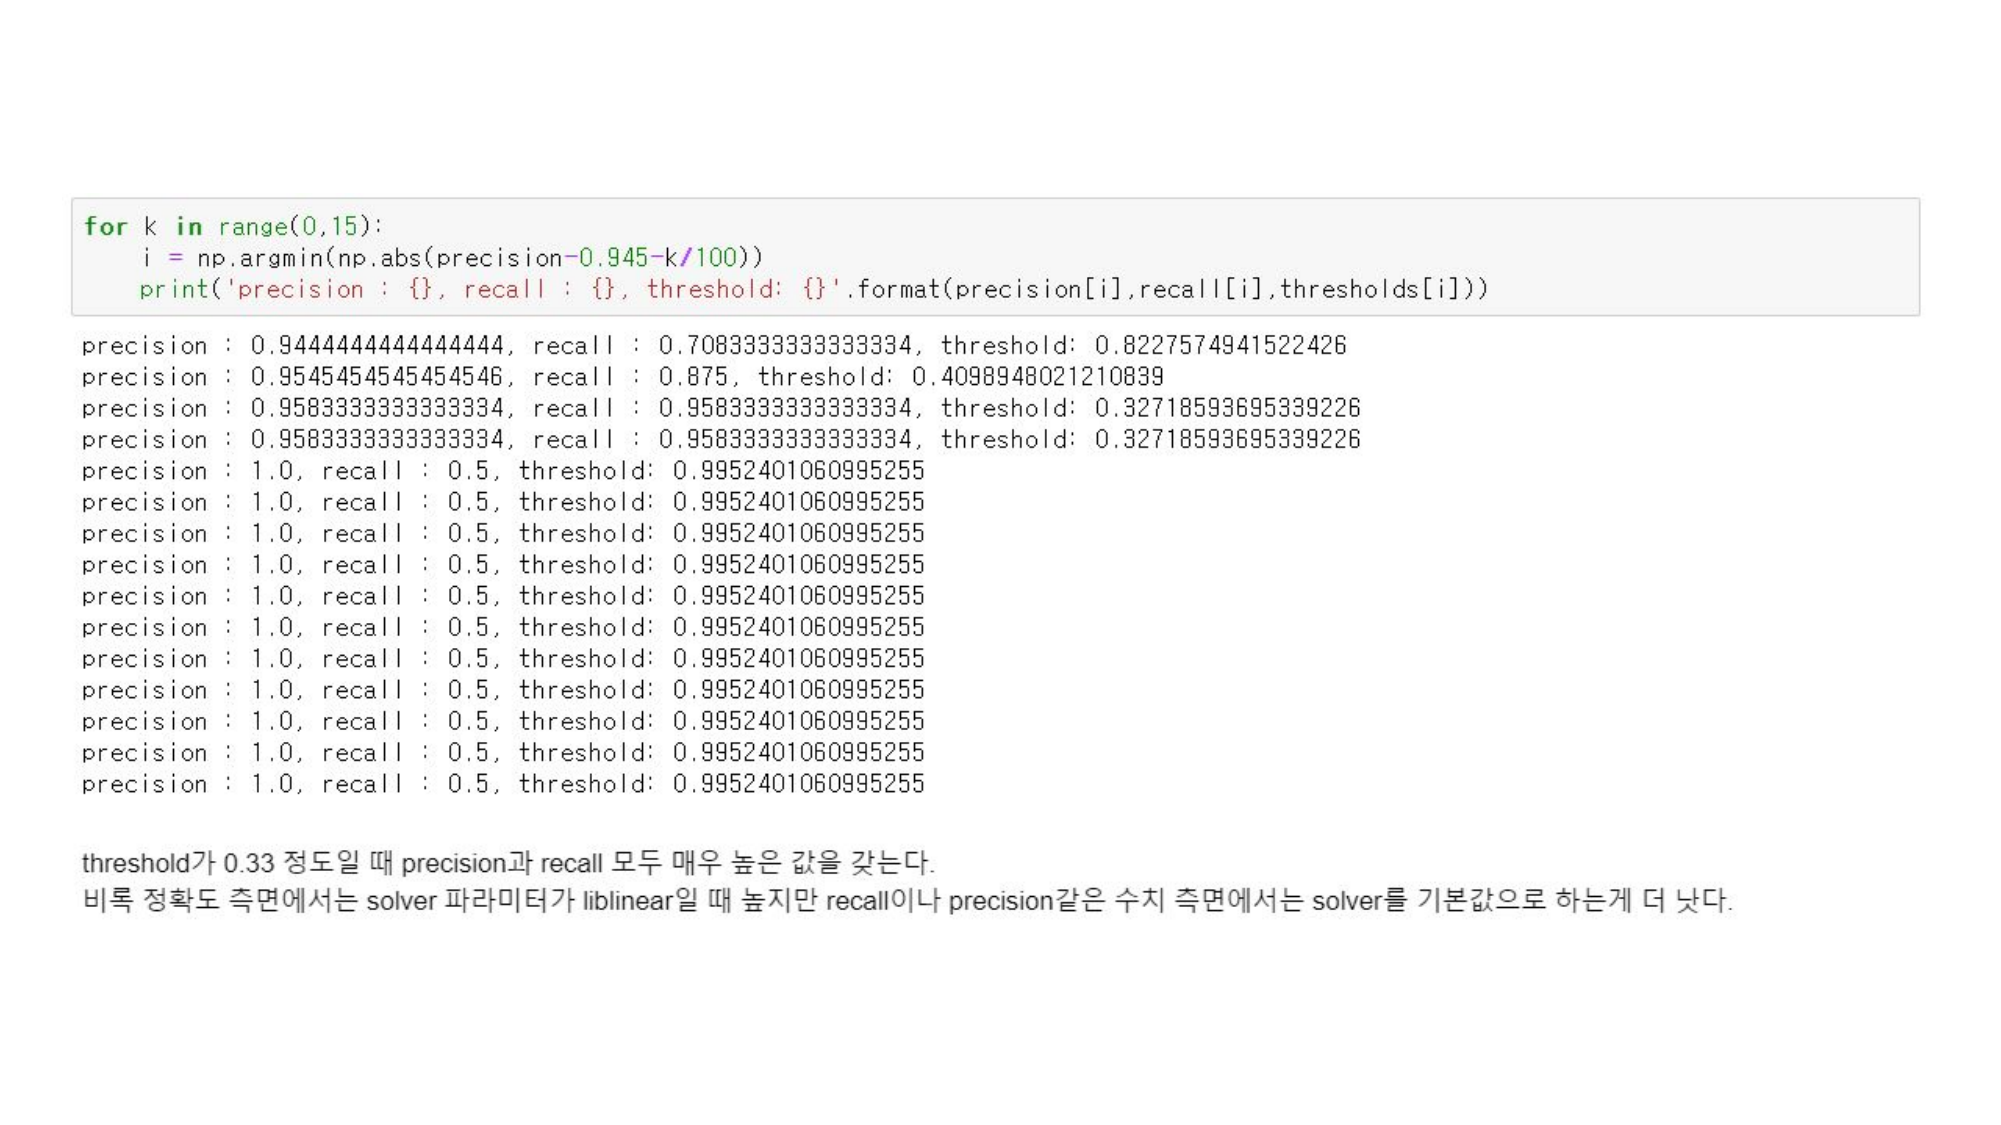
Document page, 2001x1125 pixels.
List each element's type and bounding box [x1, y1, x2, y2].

picture [61, 193, 1938, 932]
